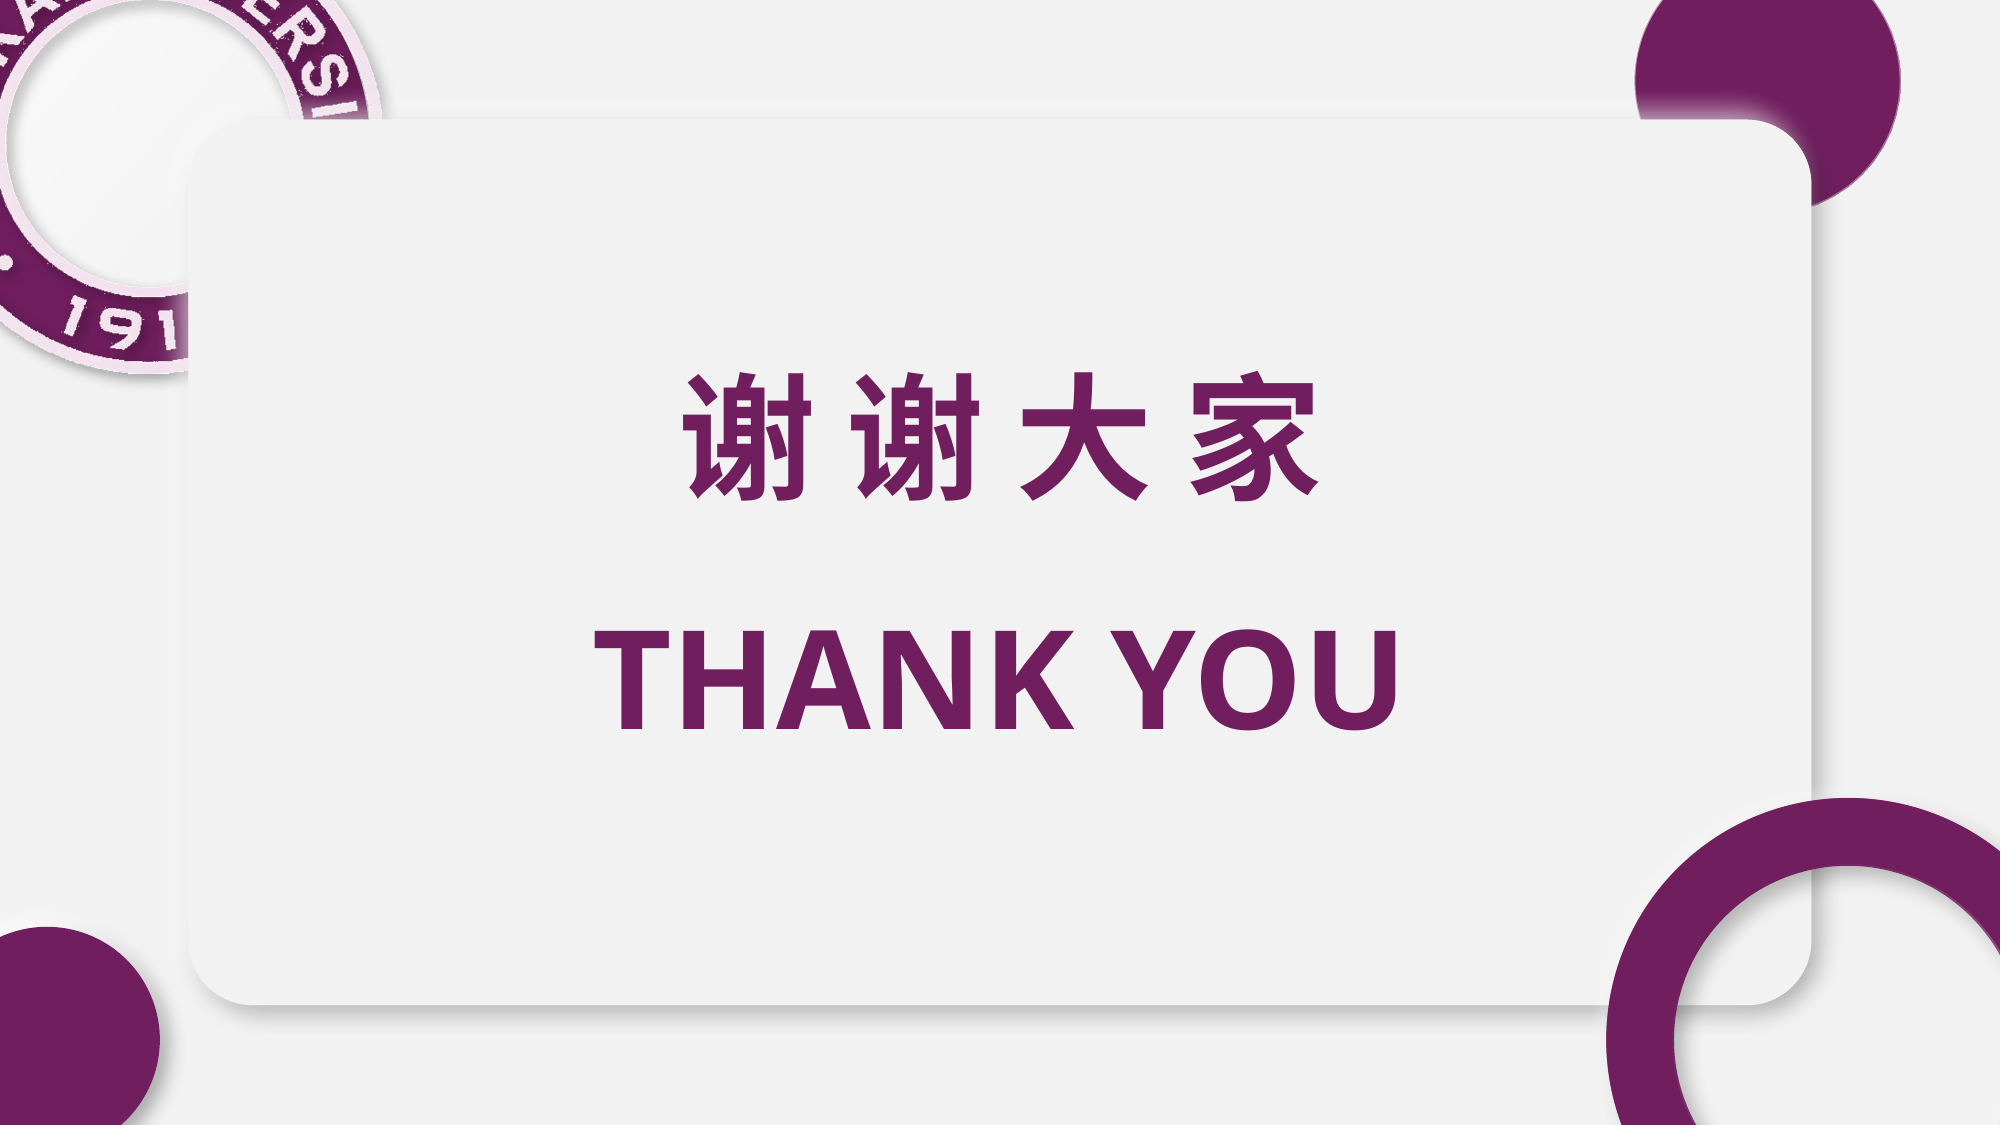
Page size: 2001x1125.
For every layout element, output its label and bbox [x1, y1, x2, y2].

text_box [1606, 797, 2000, 1125]
text_box [0, 0, 485, 396]
text_box [0, 926, 160, 1125]
text_box [188, 119, 1812, 1006]
text_box [1634, 0, 1901, 214]
